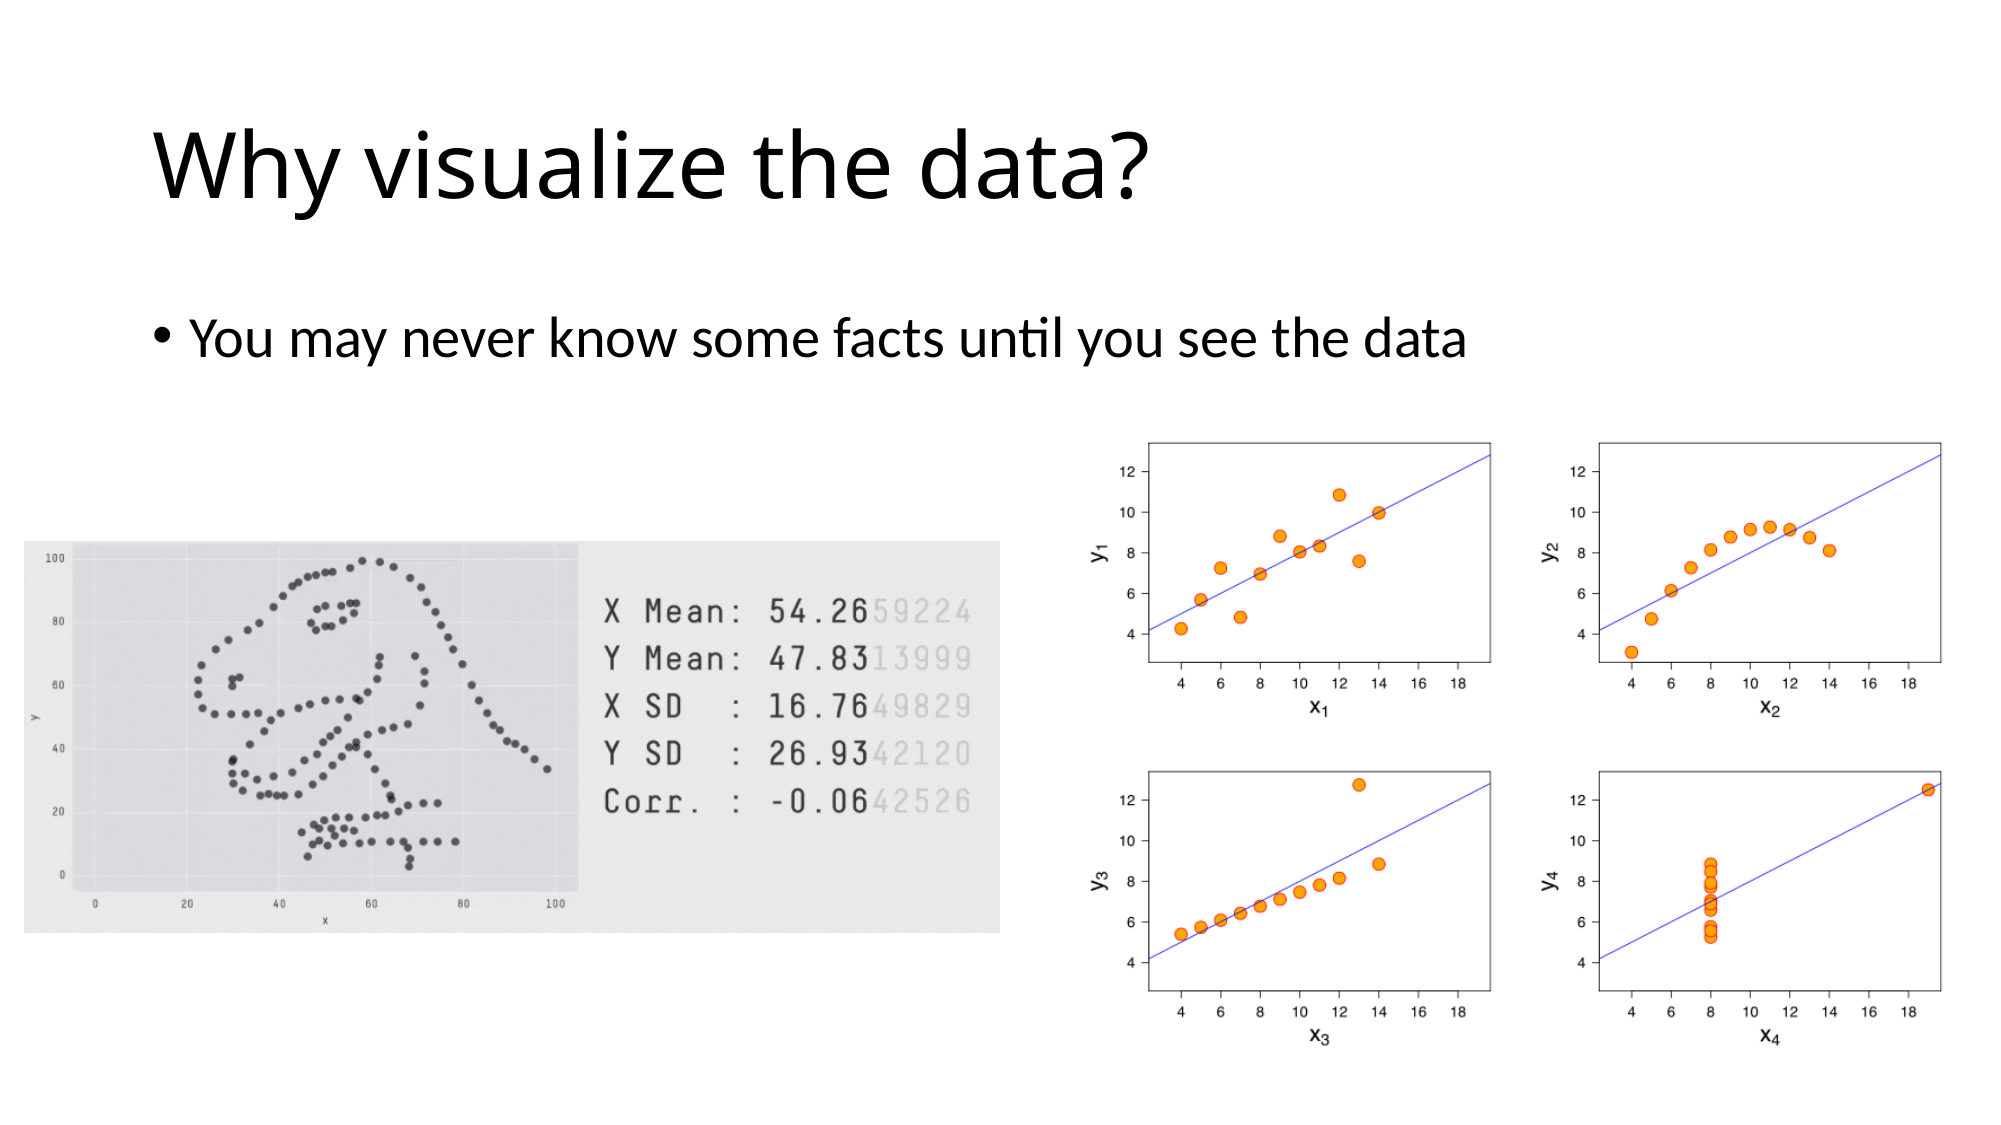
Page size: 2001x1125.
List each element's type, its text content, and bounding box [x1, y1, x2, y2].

picture [1074, 409, 1975, 1066]
picture [24, 541, 1000, 933]
list You may never know some facts until you see the data [137, 299, 1863, 1014]
title Why visualize the data? [137, 59, 1863, 278]
